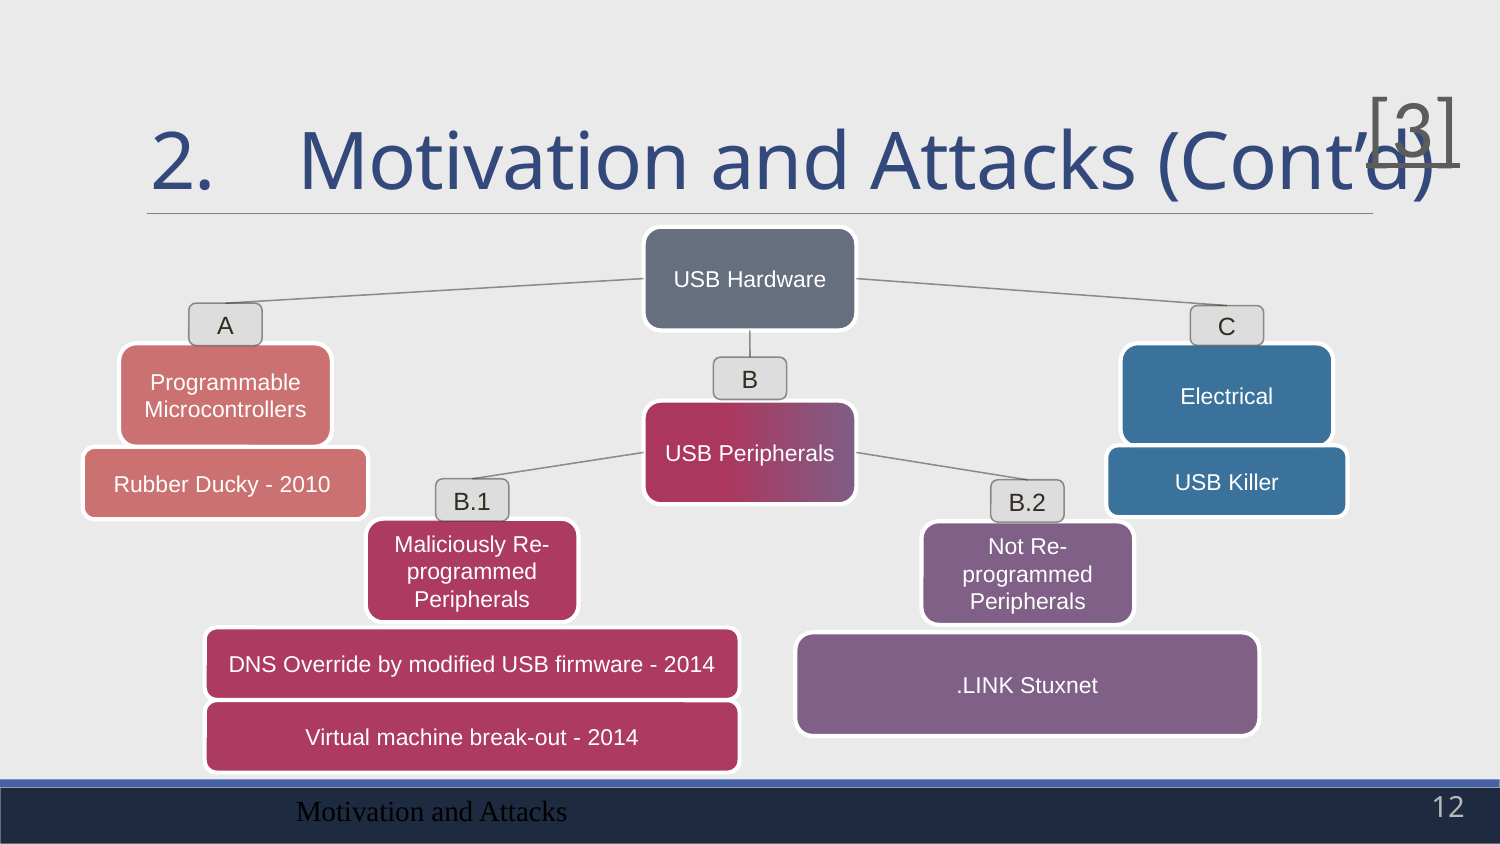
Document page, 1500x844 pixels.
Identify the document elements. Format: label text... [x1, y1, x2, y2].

text_box [3] [1351, 66, 1480, 182]
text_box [224, 278, 645, 304]
text_box Rubber Ducky - 2010 [82, 446, 369, 520]
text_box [855, 278, 1228, 306]
text_box Not Re-programmed Peripherals [921, 521, 1135, 625]
text_box A [188, 303, 263, 346]
footer Motivation and Attacks [135, 787, 729, 833]
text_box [471, 451, 644, 480]
text_box B.1 [435, 478, 509, 522]
text_box B.2 [990, 479, 1065, 523]
text_box Virtual machine break-out - 2014 [204, 700, 740, 773]
text_box DNS Override by modified USB firmware - 2014 [204, 627, 740, 700]
text_box C [1190, 305, 1264, 346]
text_box Maliciously Re-programmed Peripherals [365, 518, 579, 623]
text_box .LINK Stuxnet [795, 632, 1260, 737]
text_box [855, 451, 1028, 481]
text_box USB Killer [1106, 445, 1348, 518]
text_box USB Hardware [643, 226, 857, 331]
text_box USB Peripherals [643, 400, 857, 505]
slide_number 12 [1389, 787, 1480, 830]
text_box Electrical [1120, 343, 1334, 445]
text_box B [713, 357, 787, 400]
title 2. Motivation and Attacks (Cont’d) [135, 35, 1465, 214]
text_box Programmable Microcontrollers [119, 343, 332, 446]
